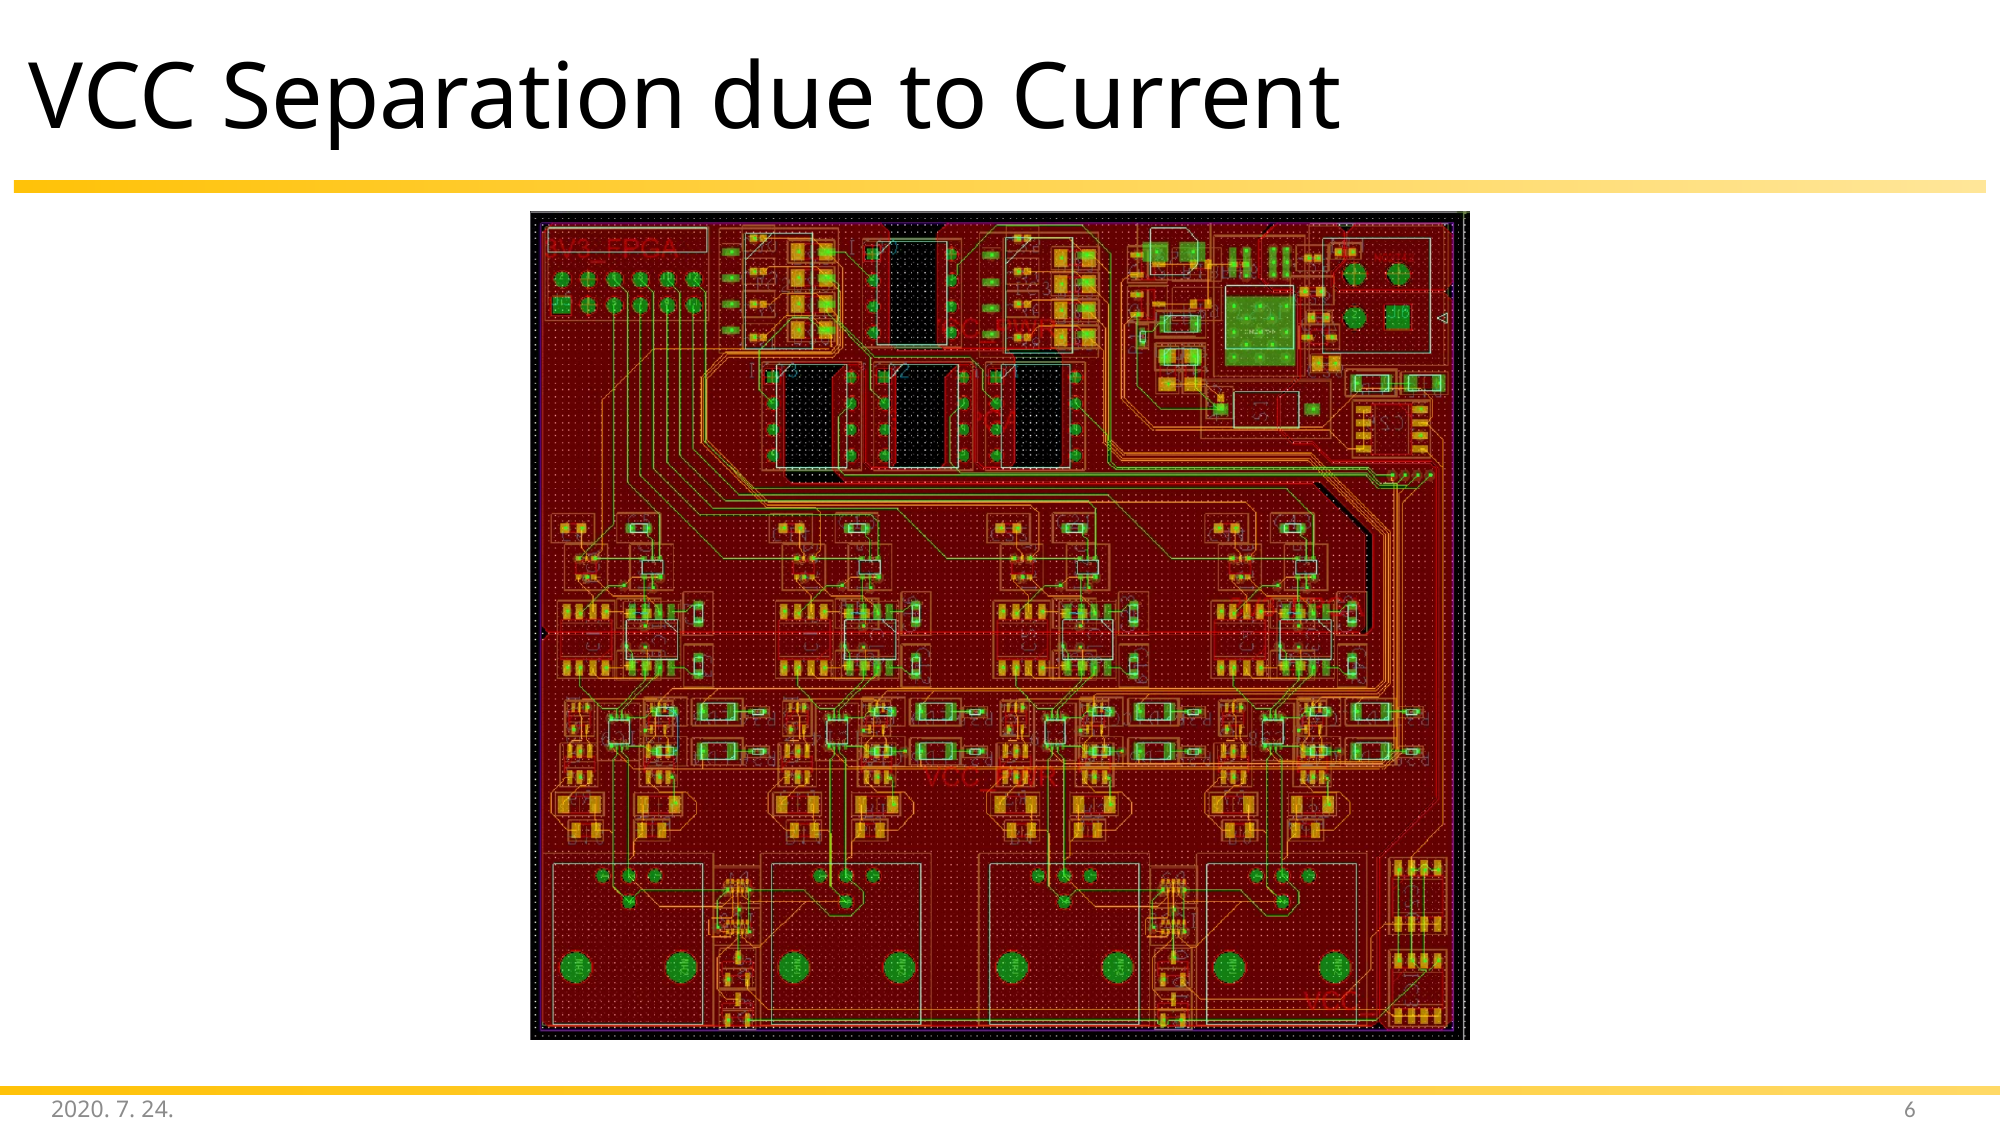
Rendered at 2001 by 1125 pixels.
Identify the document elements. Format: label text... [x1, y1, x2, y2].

title VCC Separation due to Current [13, 25, 1986, 173]
picture [530, 211, 1470, 1040]
slide_number 6 [1480, 1078, 1931, 1125]
slide_number 2020. 7. 24. [36, 1078, 486, 1125]
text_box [599, 180, 605, 192]
